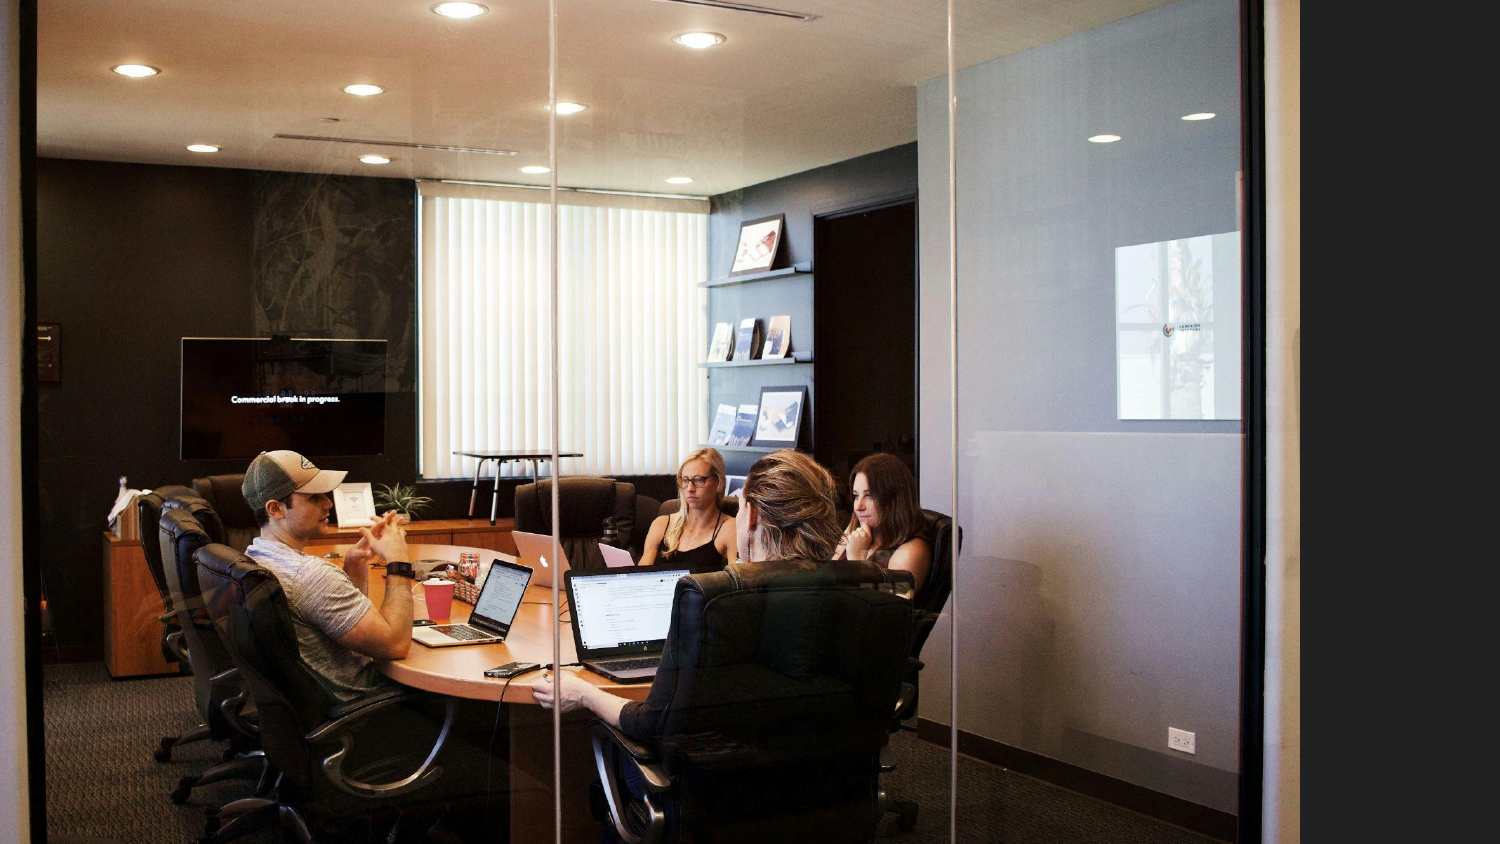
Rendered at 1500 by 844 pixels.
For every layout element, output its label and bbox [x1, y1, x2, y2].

picture [0, 0, 1301, 844]
